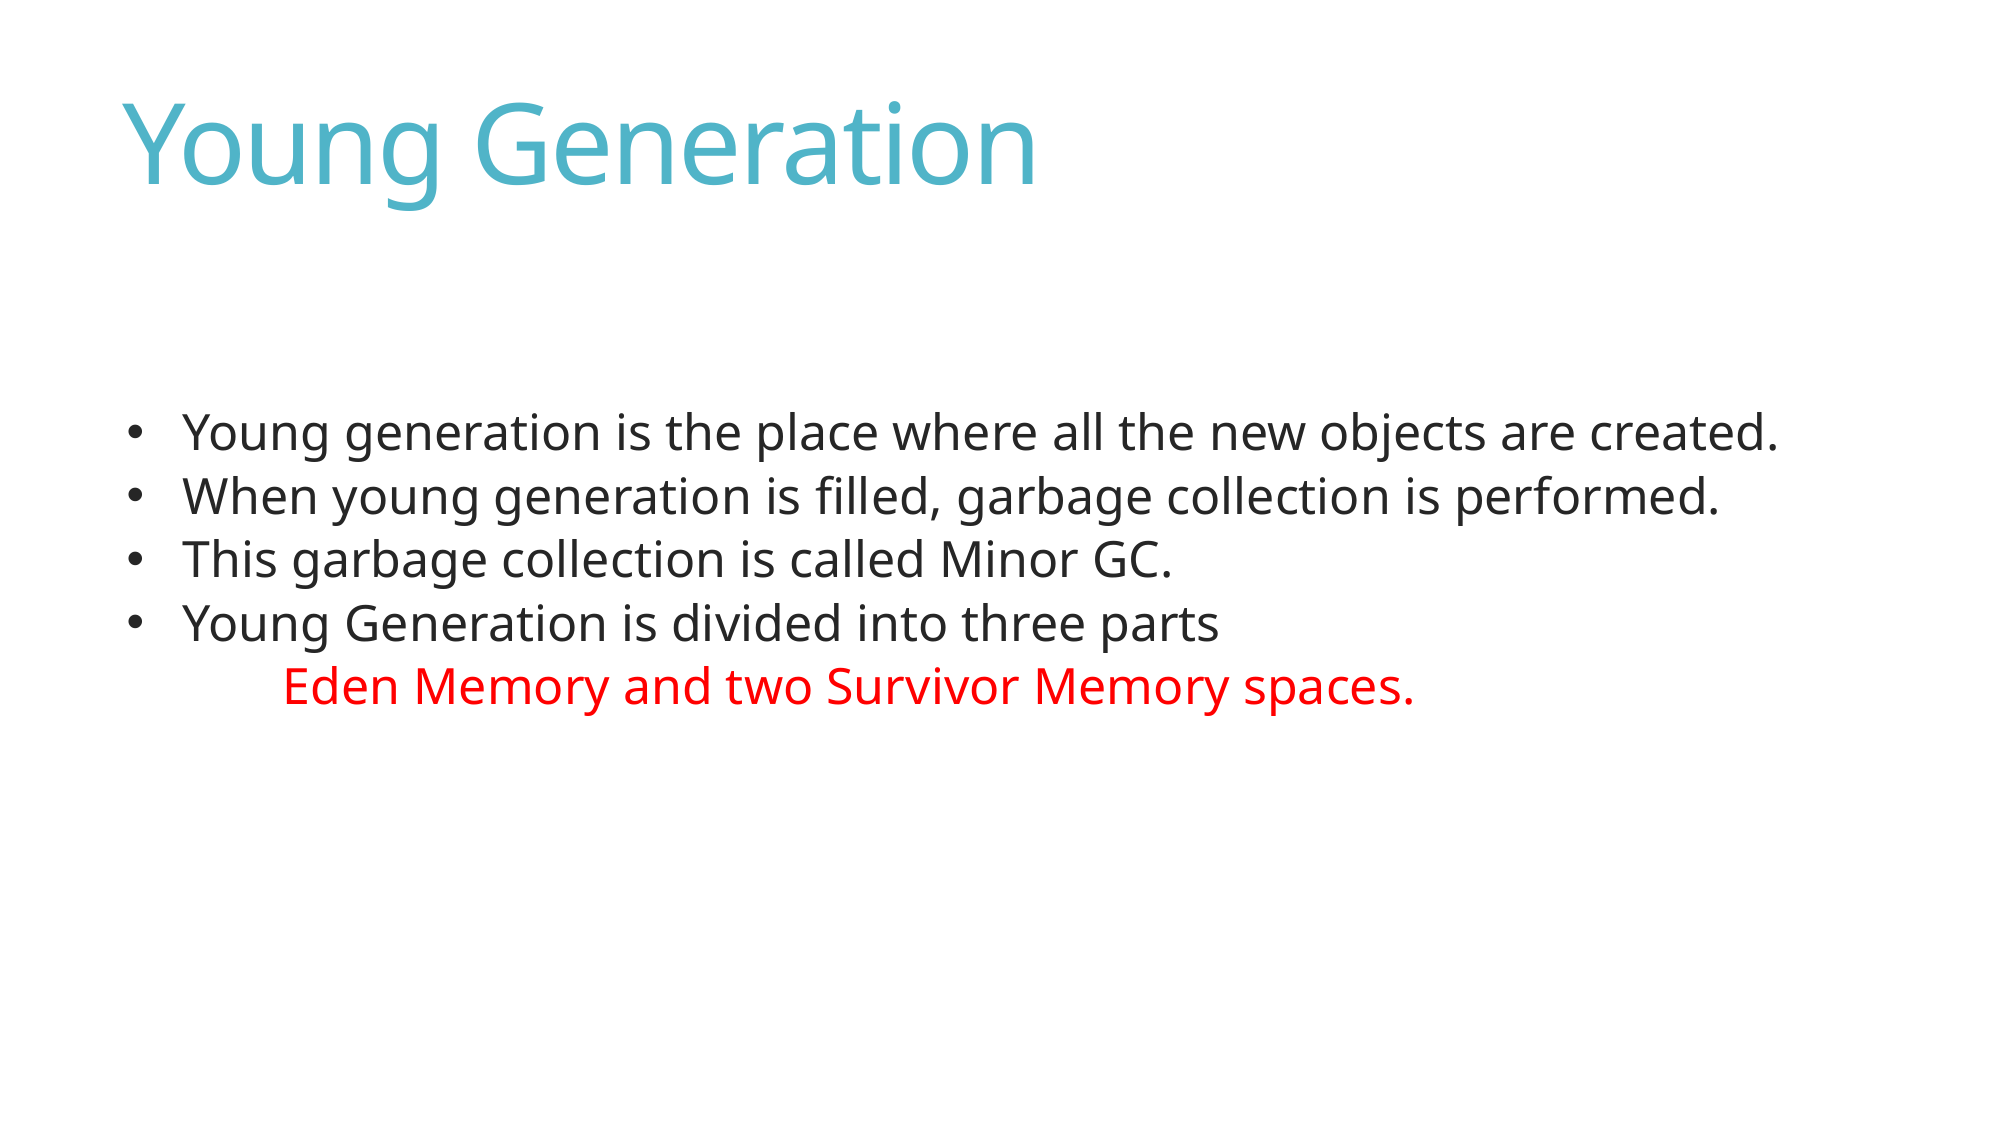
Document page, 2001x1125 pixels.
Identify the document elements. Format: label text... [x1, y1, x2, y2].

list Young generation is the place where all the new objects are created. When young generation is filled, garbage collection is performed. This garbage collection is called Minor GC. Young Generation is divided into three parts Eden Memory and two Survivor Memory spaces. [111, 329, 1876, 948]
title Young Generation [107, 81, 1875, 354]
